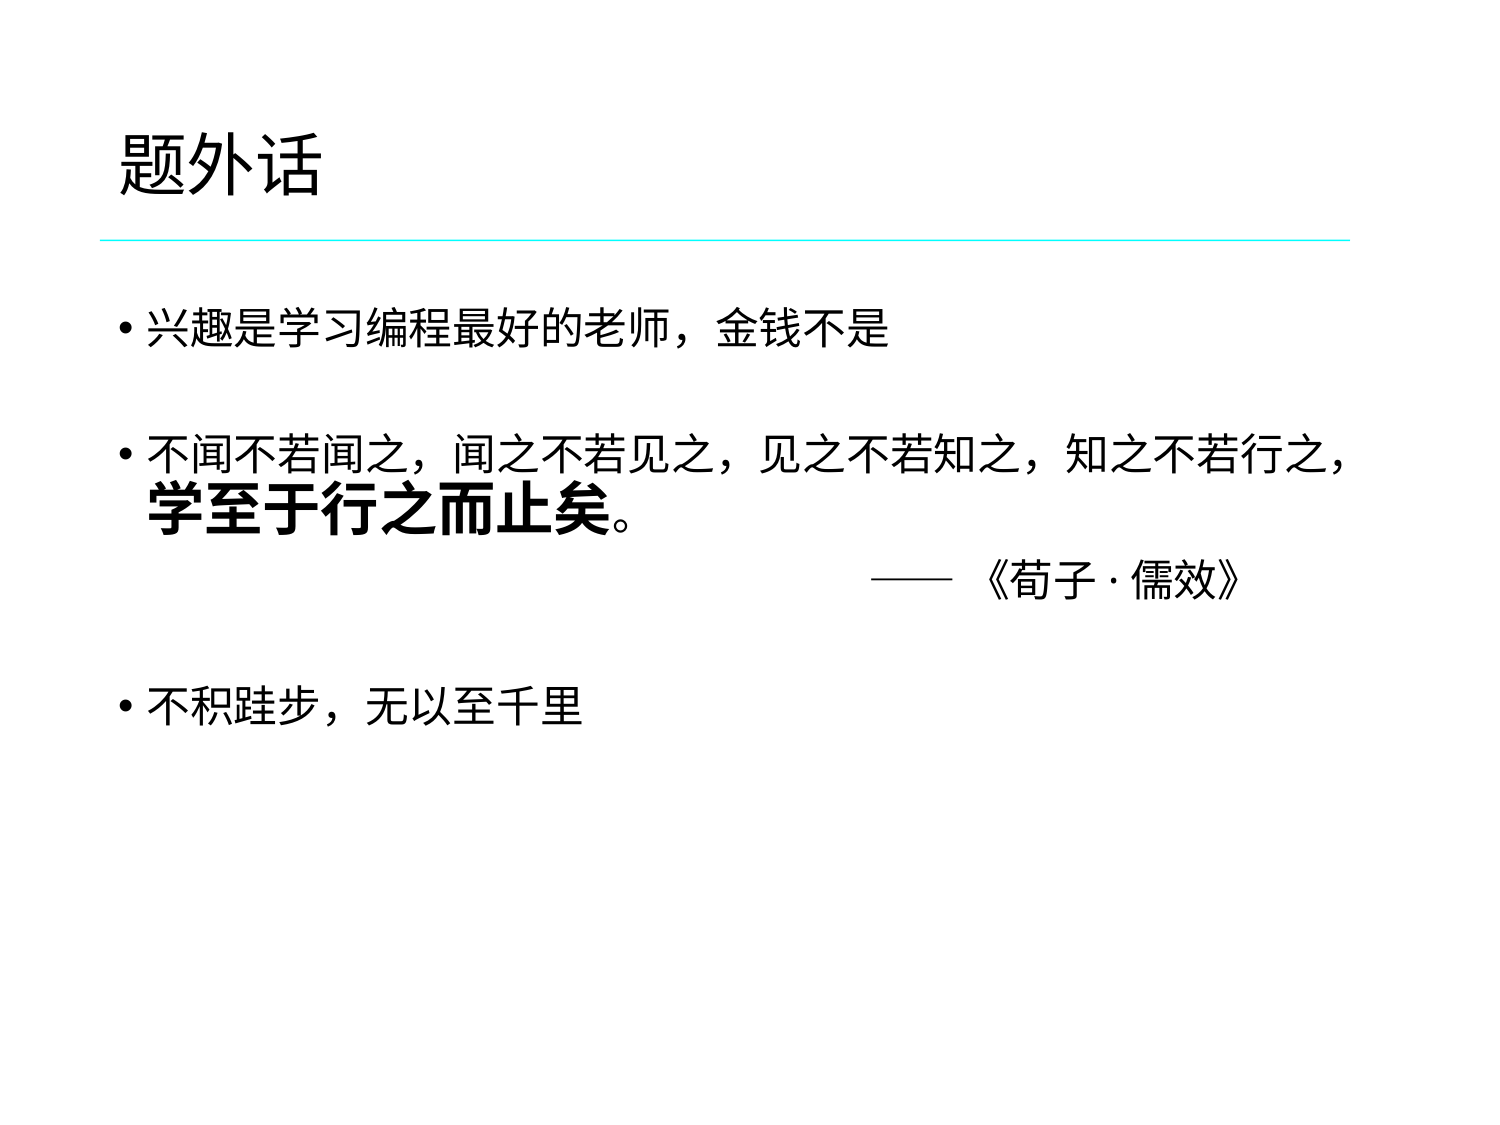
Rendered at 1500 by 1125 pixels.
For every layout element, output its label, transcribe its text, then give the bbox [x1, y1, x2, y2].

title 题外话 [103, 59, 1397, 278]
list 兴趣是学习编程最好的老师，金钱不是 不闻不若闻之，闻之不若见之，见之不若知之，知之不若行之，学至于行之而止矣。 ——《荀子·儒效》 不积跬步，无以至千里 [103, 299, 1397, 1014]
